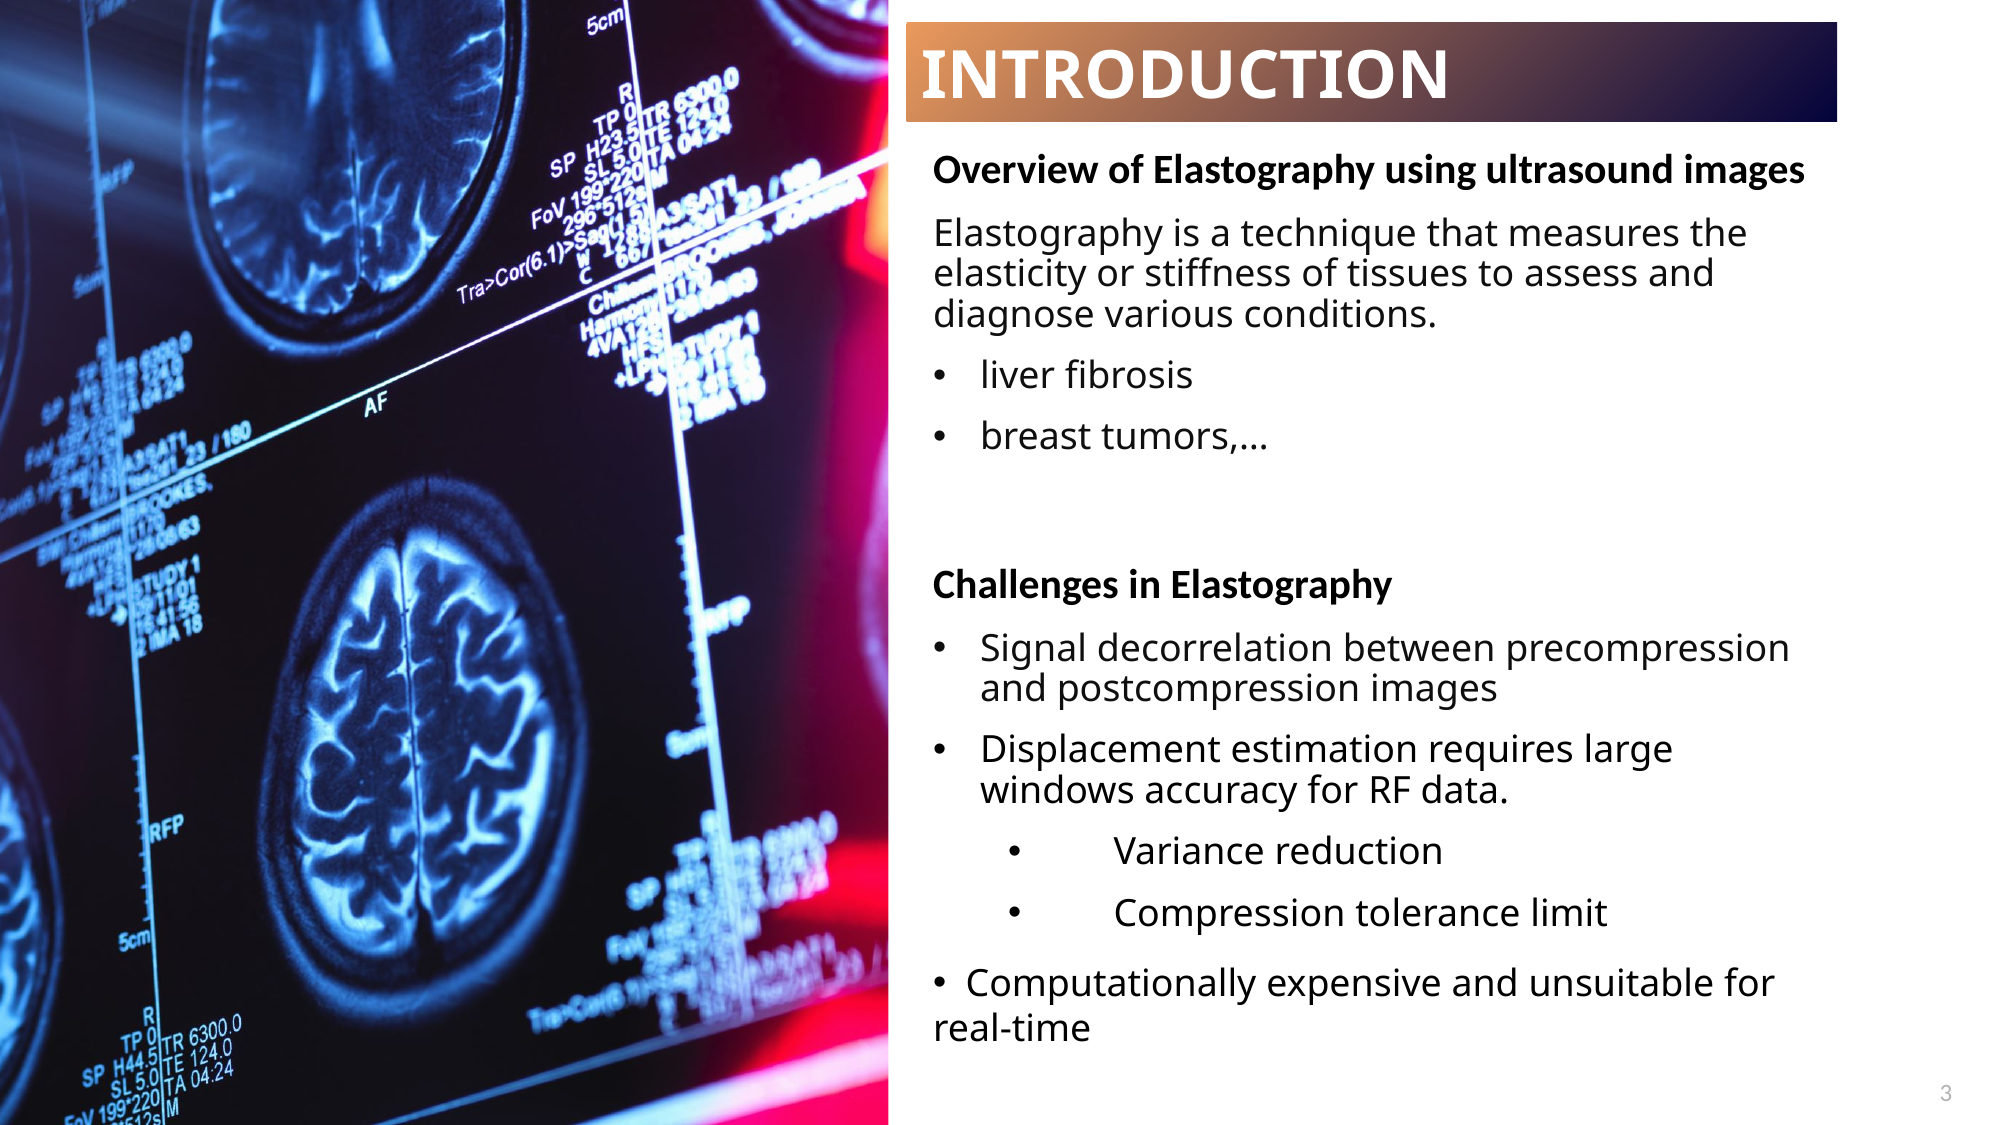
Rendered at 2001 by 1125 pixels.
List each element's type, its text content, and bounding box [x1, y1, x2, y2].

slide_number 3 [1894, 1061, 1968, 1121]
picture [0, 0, 889, 1125]
text_box Overview of Elastography using ultrasound images Elastography is a technique that measures the elasticity or stiffness of tissues to assess and diagnose various conditions. liver fibrosis breast tumors,… Challenges in Elastography Signal decorrelation between precompression and postcompression images Displacement estimation requires large windows accuracy for RF data. Variance reduction Compression tolerance limit Computationally expensive and unsuitable for real-time [918, 140, 1849, 871]
list Introduction [906, 22, 1838, 122]
